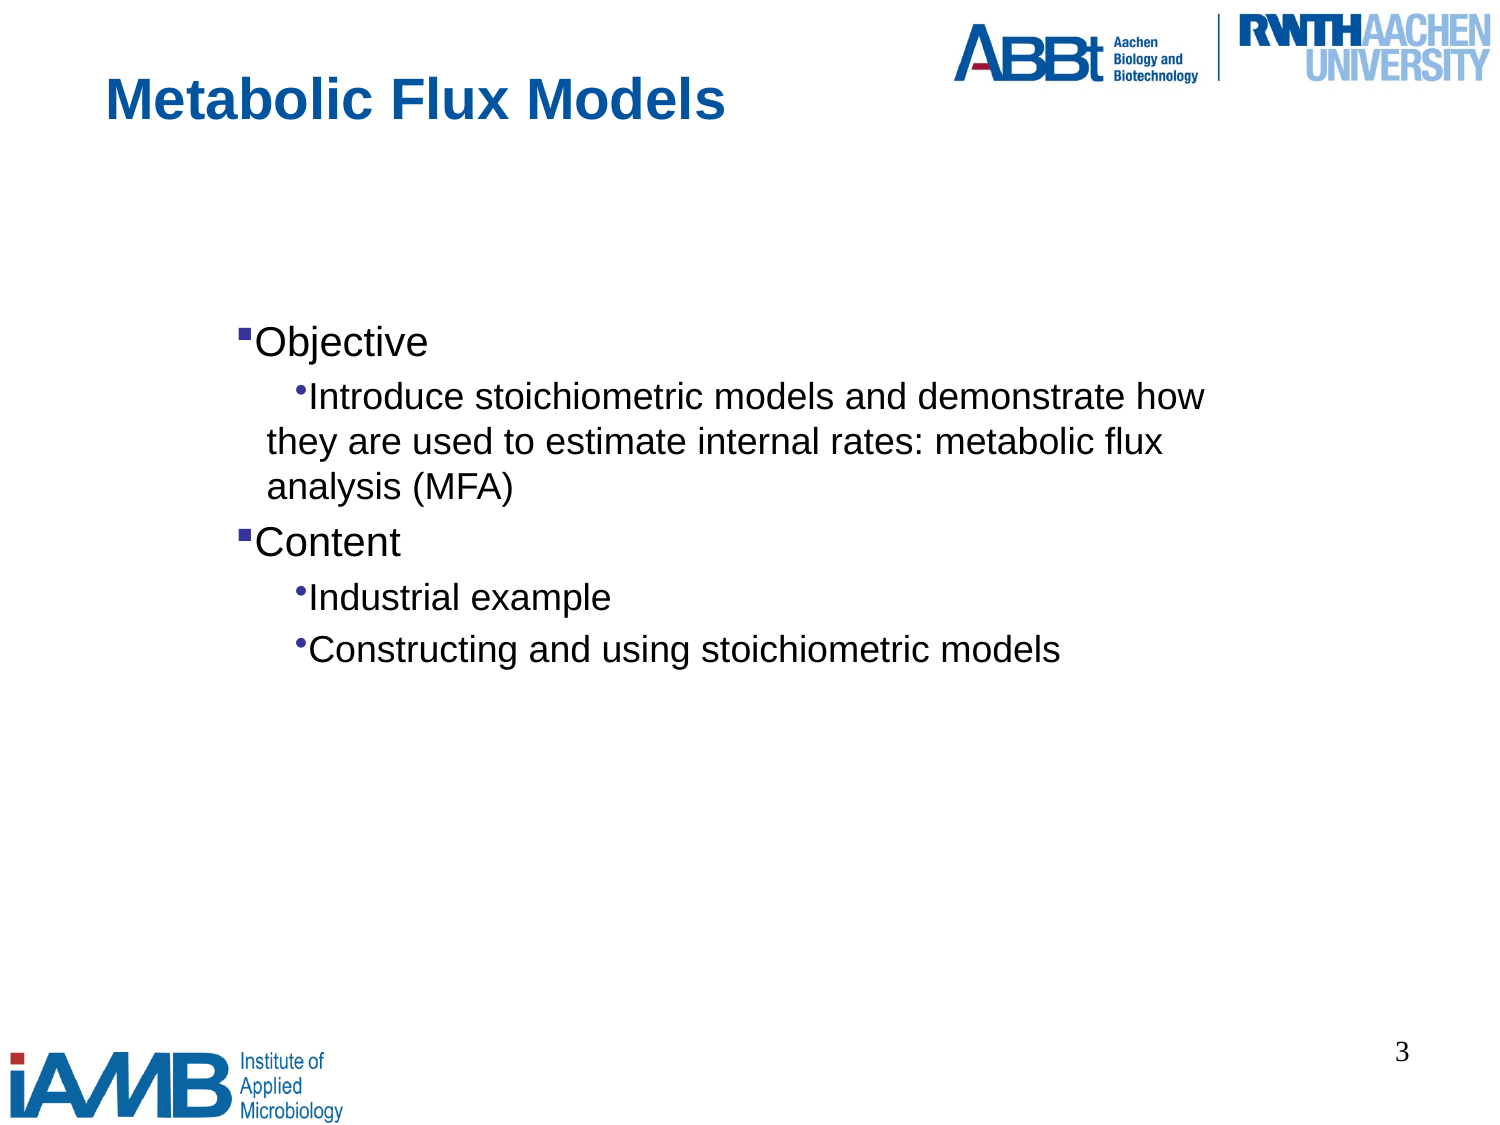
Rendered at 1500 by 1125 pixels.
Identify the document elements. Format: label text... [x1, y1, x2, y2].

slide_number 3 [1074, 1024, 1425, 1103]
picture [950, 0, 1498, 90]
picture [10, 1052, 343, 1123]
list Objective Introduce stoichiometric models and demonstrate how they are used to estimate internal rates: metabolic flux analysis (MFA) Content Industrial example Constructing and using stoichiometric models [206, 314, 1258, 882]
title Metabolic Flux Models [105, 61, 1157, 156]
